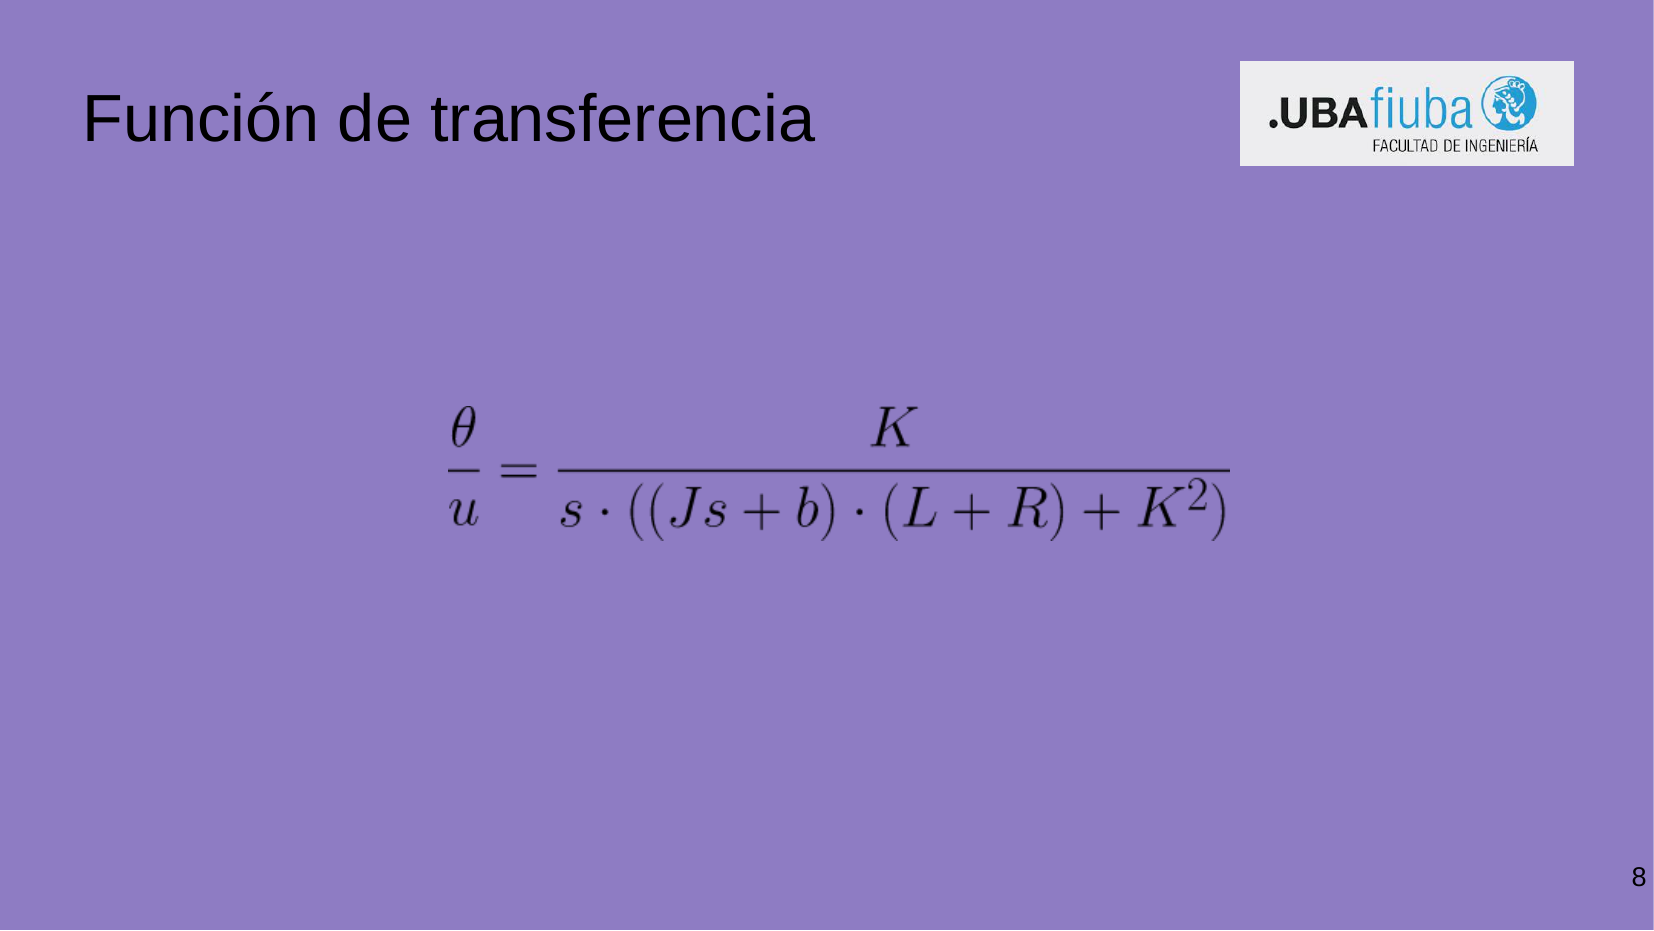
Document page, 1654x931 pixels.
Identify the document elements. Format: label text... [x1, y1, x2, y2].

text_box Función de transferencia [82, 37, 1571, 193]
text_box [82, 217, 823, 876]
picture [1239, 61, 1574, 166]
slide_number ‹#› [1547, 859, 1647, 931]
picture [448, 406, 1230, 542]
